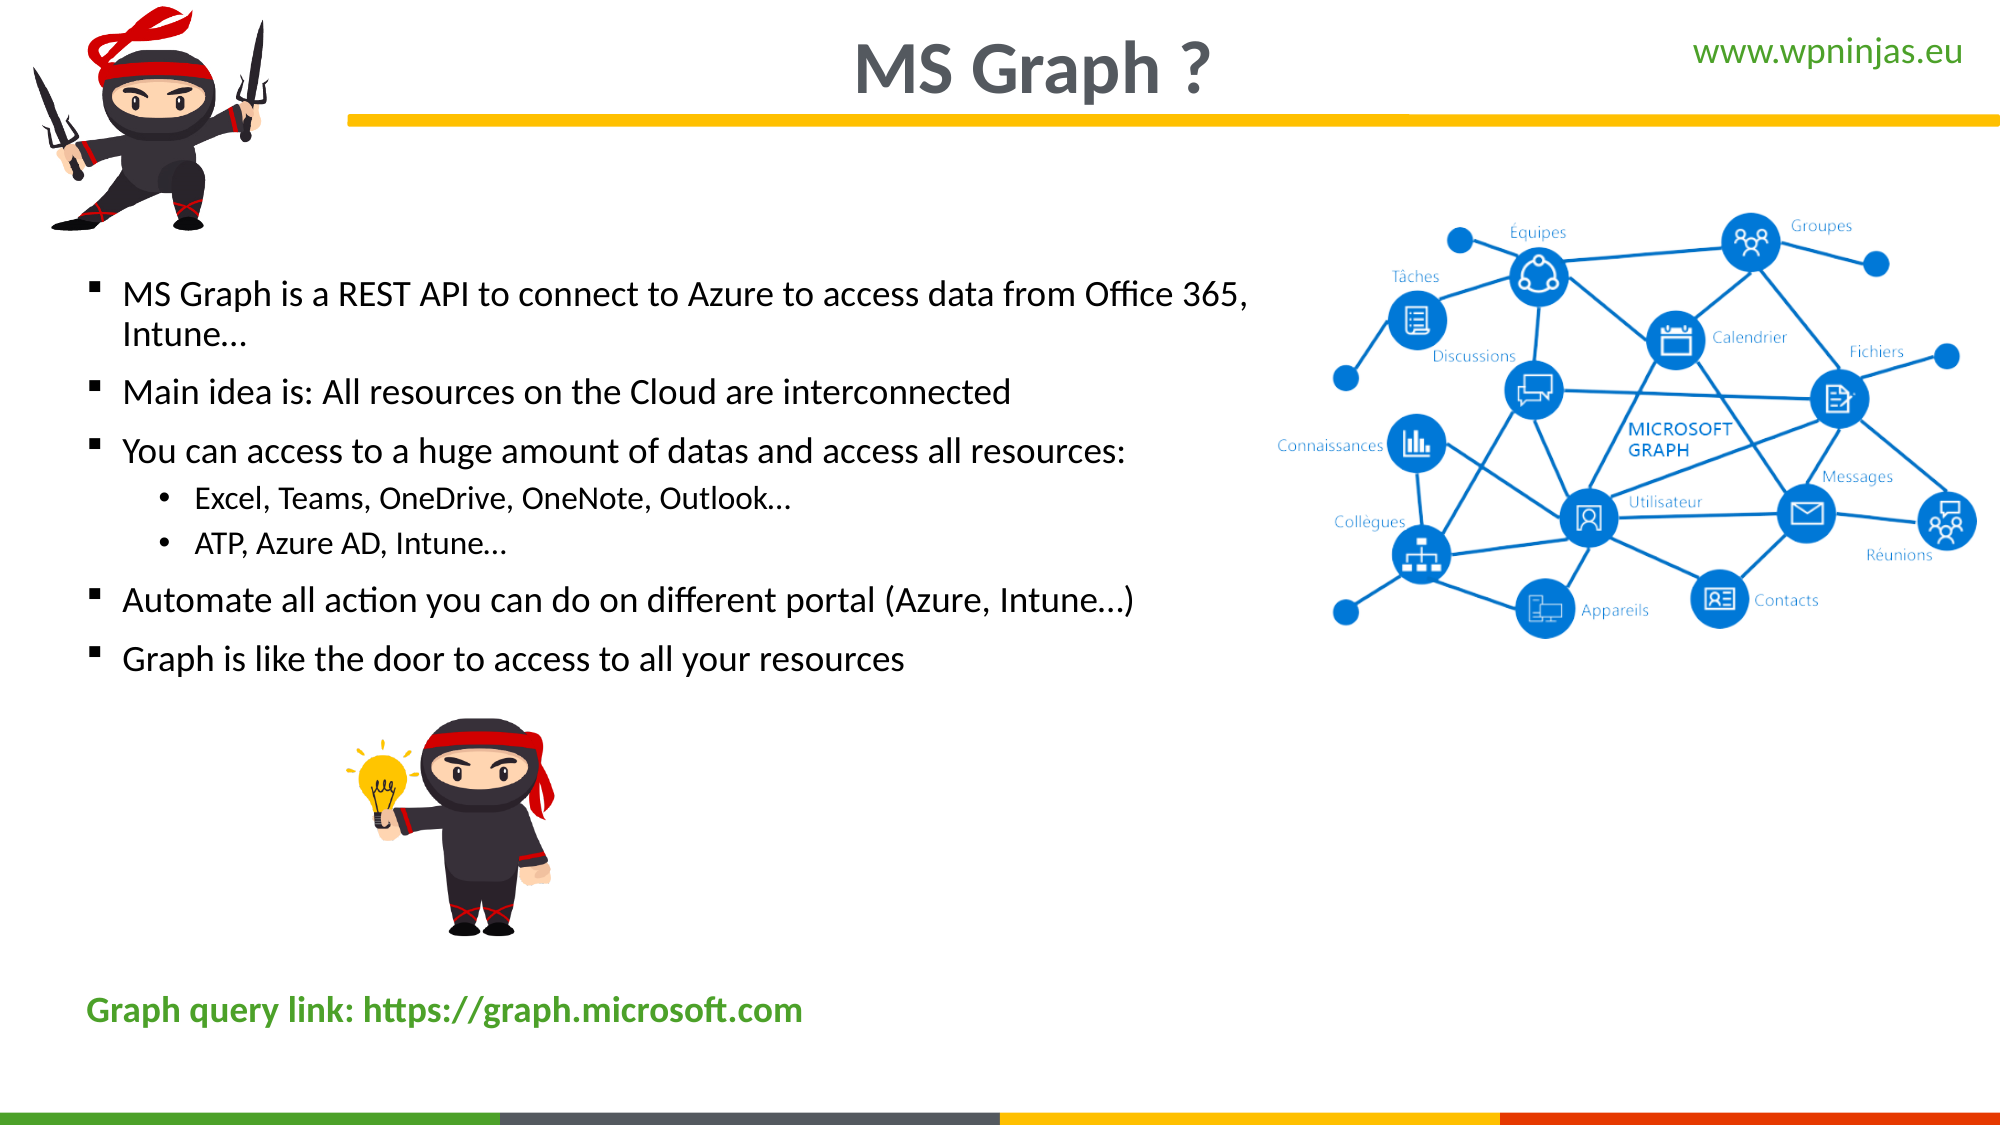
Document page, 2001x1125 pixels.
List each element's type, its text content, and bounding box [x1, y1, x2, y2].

list MS Graph is a REST API to connect to Azure to access data from Office 365, Intune… Main idea is: All resources on the Cloud are interconnected You can access to a huge amount of datas and access all resources: Excel, Teams, OneDrive, OneNote, Outlook… ATP, Azure AD, Intune… Automate all action you can do on different portal (Azure, Intune…) Graph is like the door to access to all your resources Graph query link: https://graph.microsoft.com [71, 266, 1332, 1046]
picture [1210, 207, 2000, 639]
picture [28, 0, 269, 236]
list MS Graph ? [383, 21, 1684, 114]
picture [278, 655, 621, 999]
